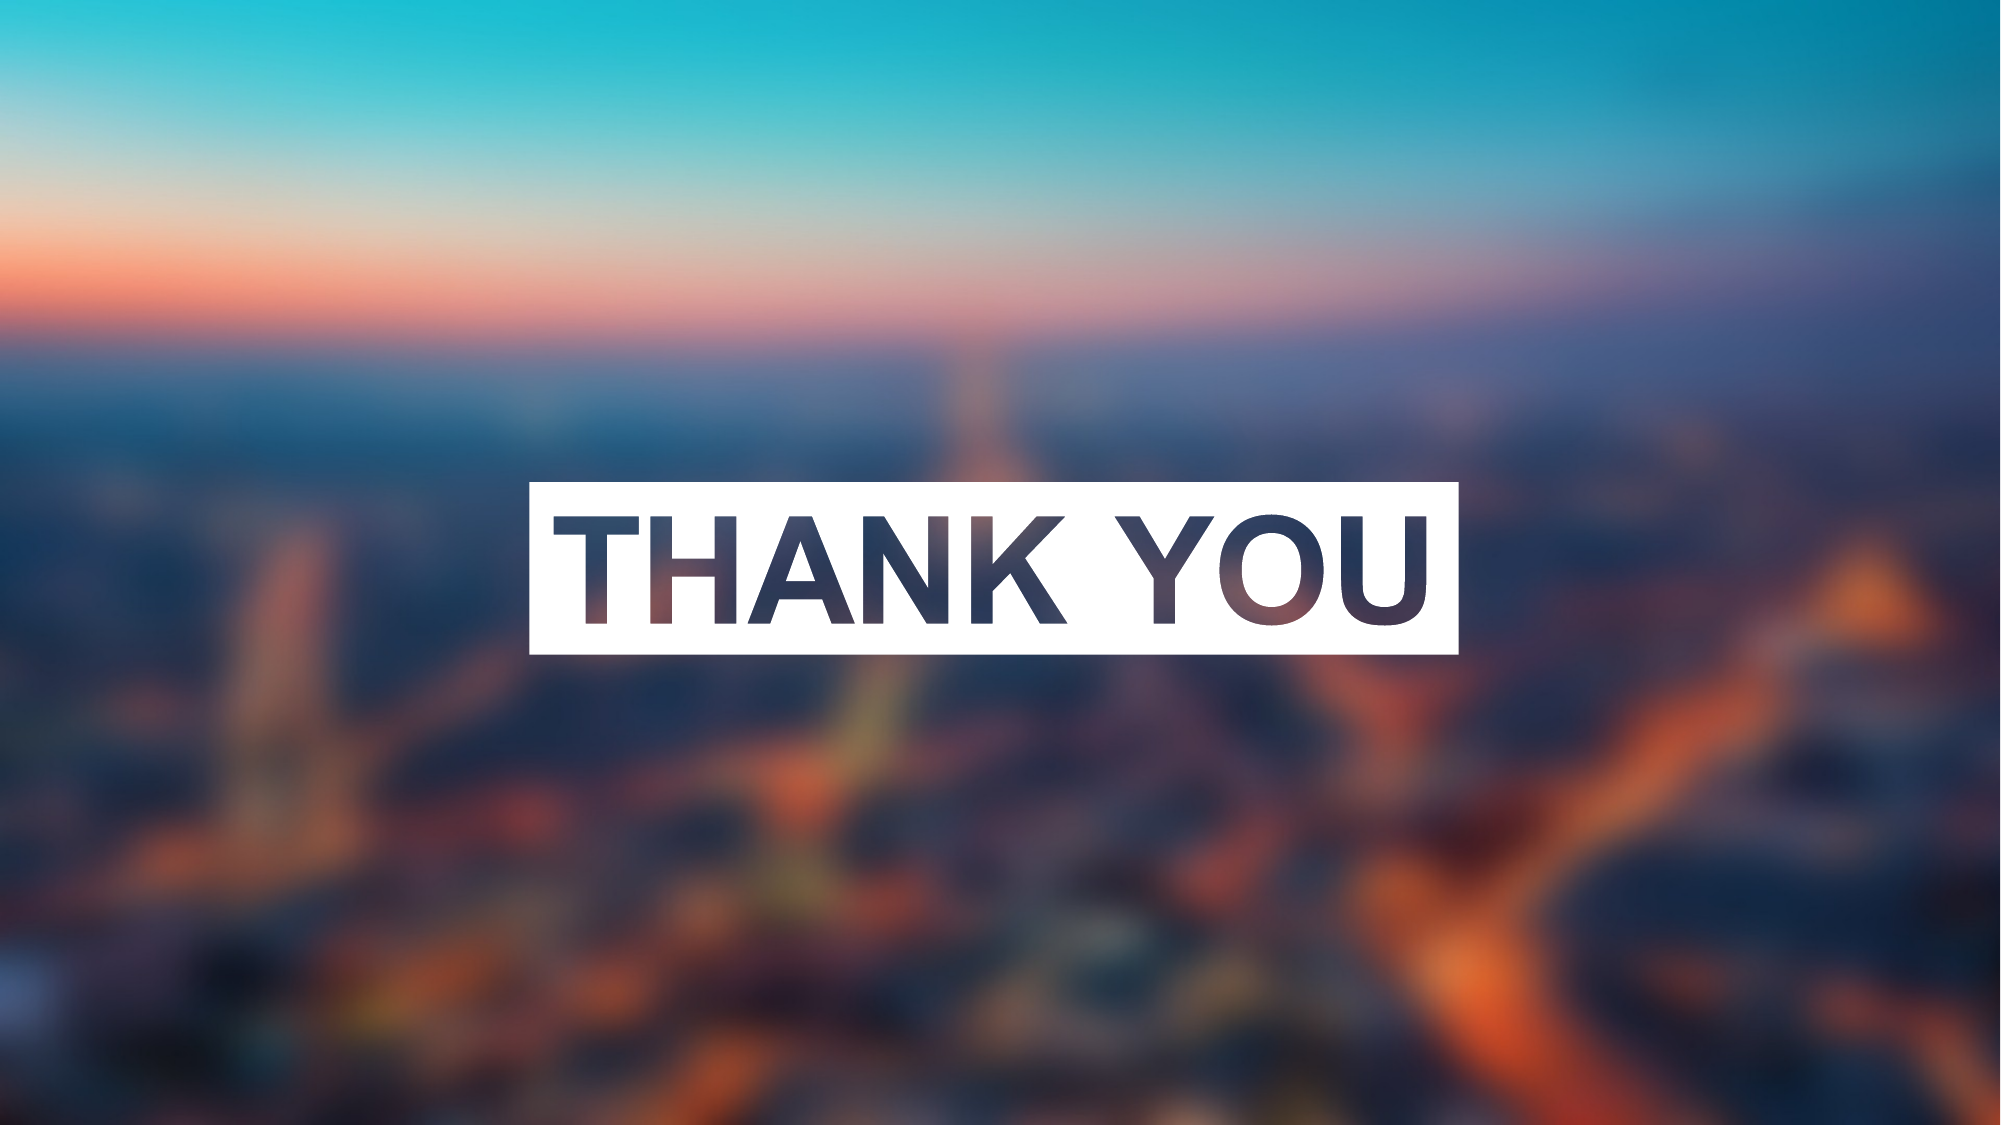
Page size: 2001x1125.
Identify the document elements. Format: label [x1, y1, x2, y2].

text_box [528, 481, 1460, 656]
picture [0, 0, 2001, 1125]
